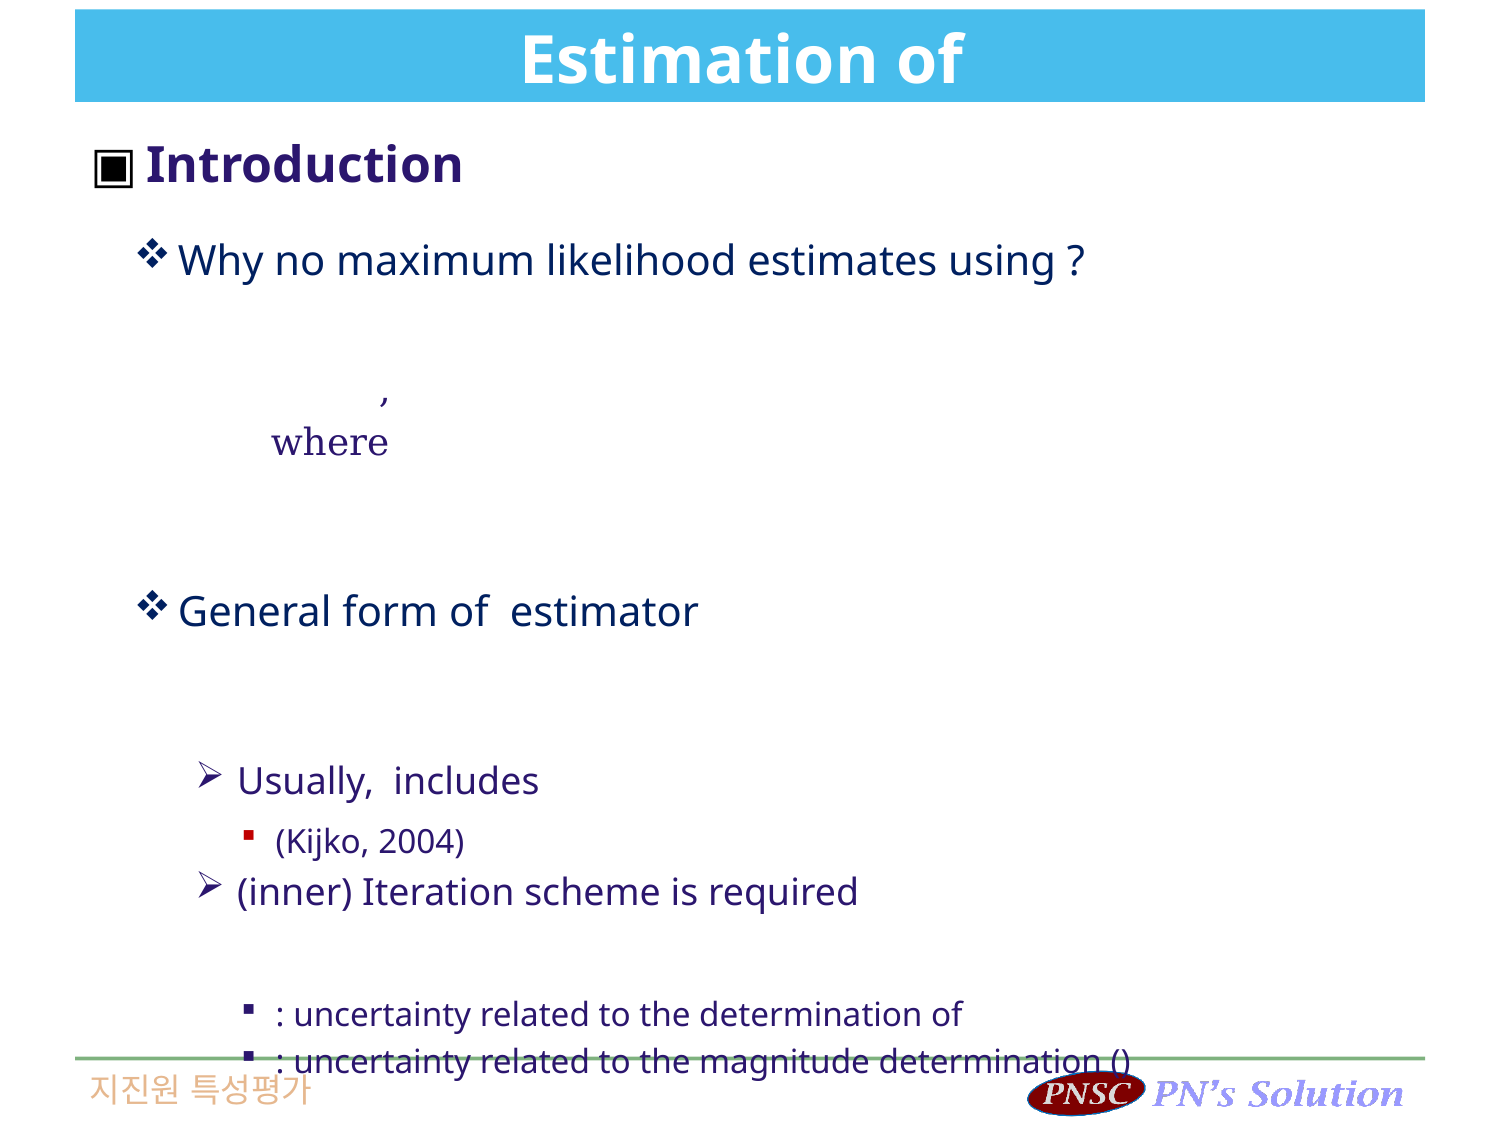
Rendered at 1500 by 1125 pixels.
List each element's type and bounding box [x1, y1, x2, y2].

picture [1027, 1064, 1035, 1071]
picture [1022, 1062, 1425, 1125]
picture [1066, 1062, 1076, 1071]
